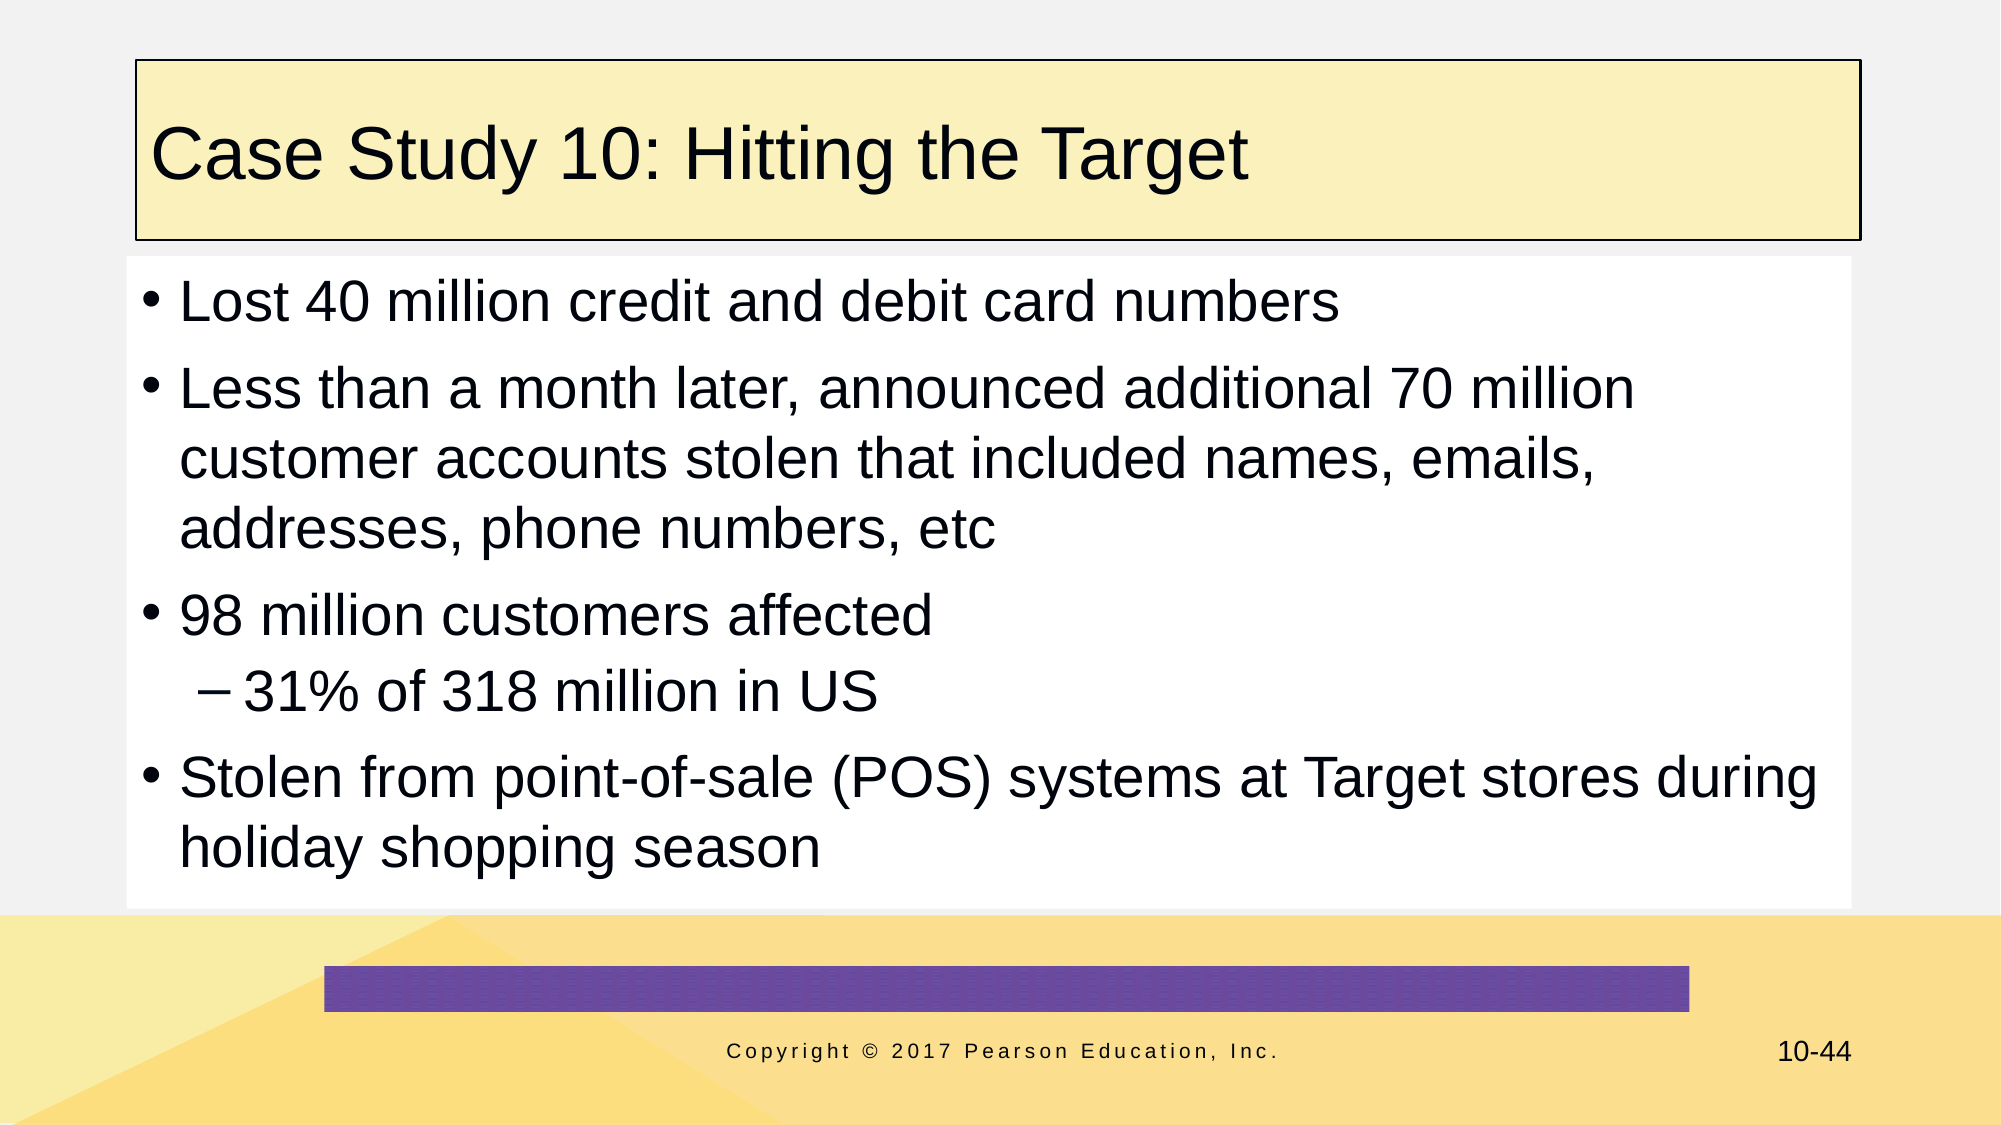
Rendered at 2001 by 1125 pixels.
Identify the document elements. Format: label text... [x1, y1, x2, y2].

title Case Study 10: Hitting the Target [135, 59, 1862, 241]
list Lost 40 million credit and debit card numbers Less than a month later, announced additional 70 million customer accounts stolen that included names, emails, addresses, phone numbers, etc 98 million customers affected 31% of 318 million in US Stolen from point-of-sale (POS) systems at Target stores during holiday shopping season [126, 255, 1852, 909]
footer Copyright © 2017 Pearson Education, Inc. [326, 1025, 1677, 1075]
